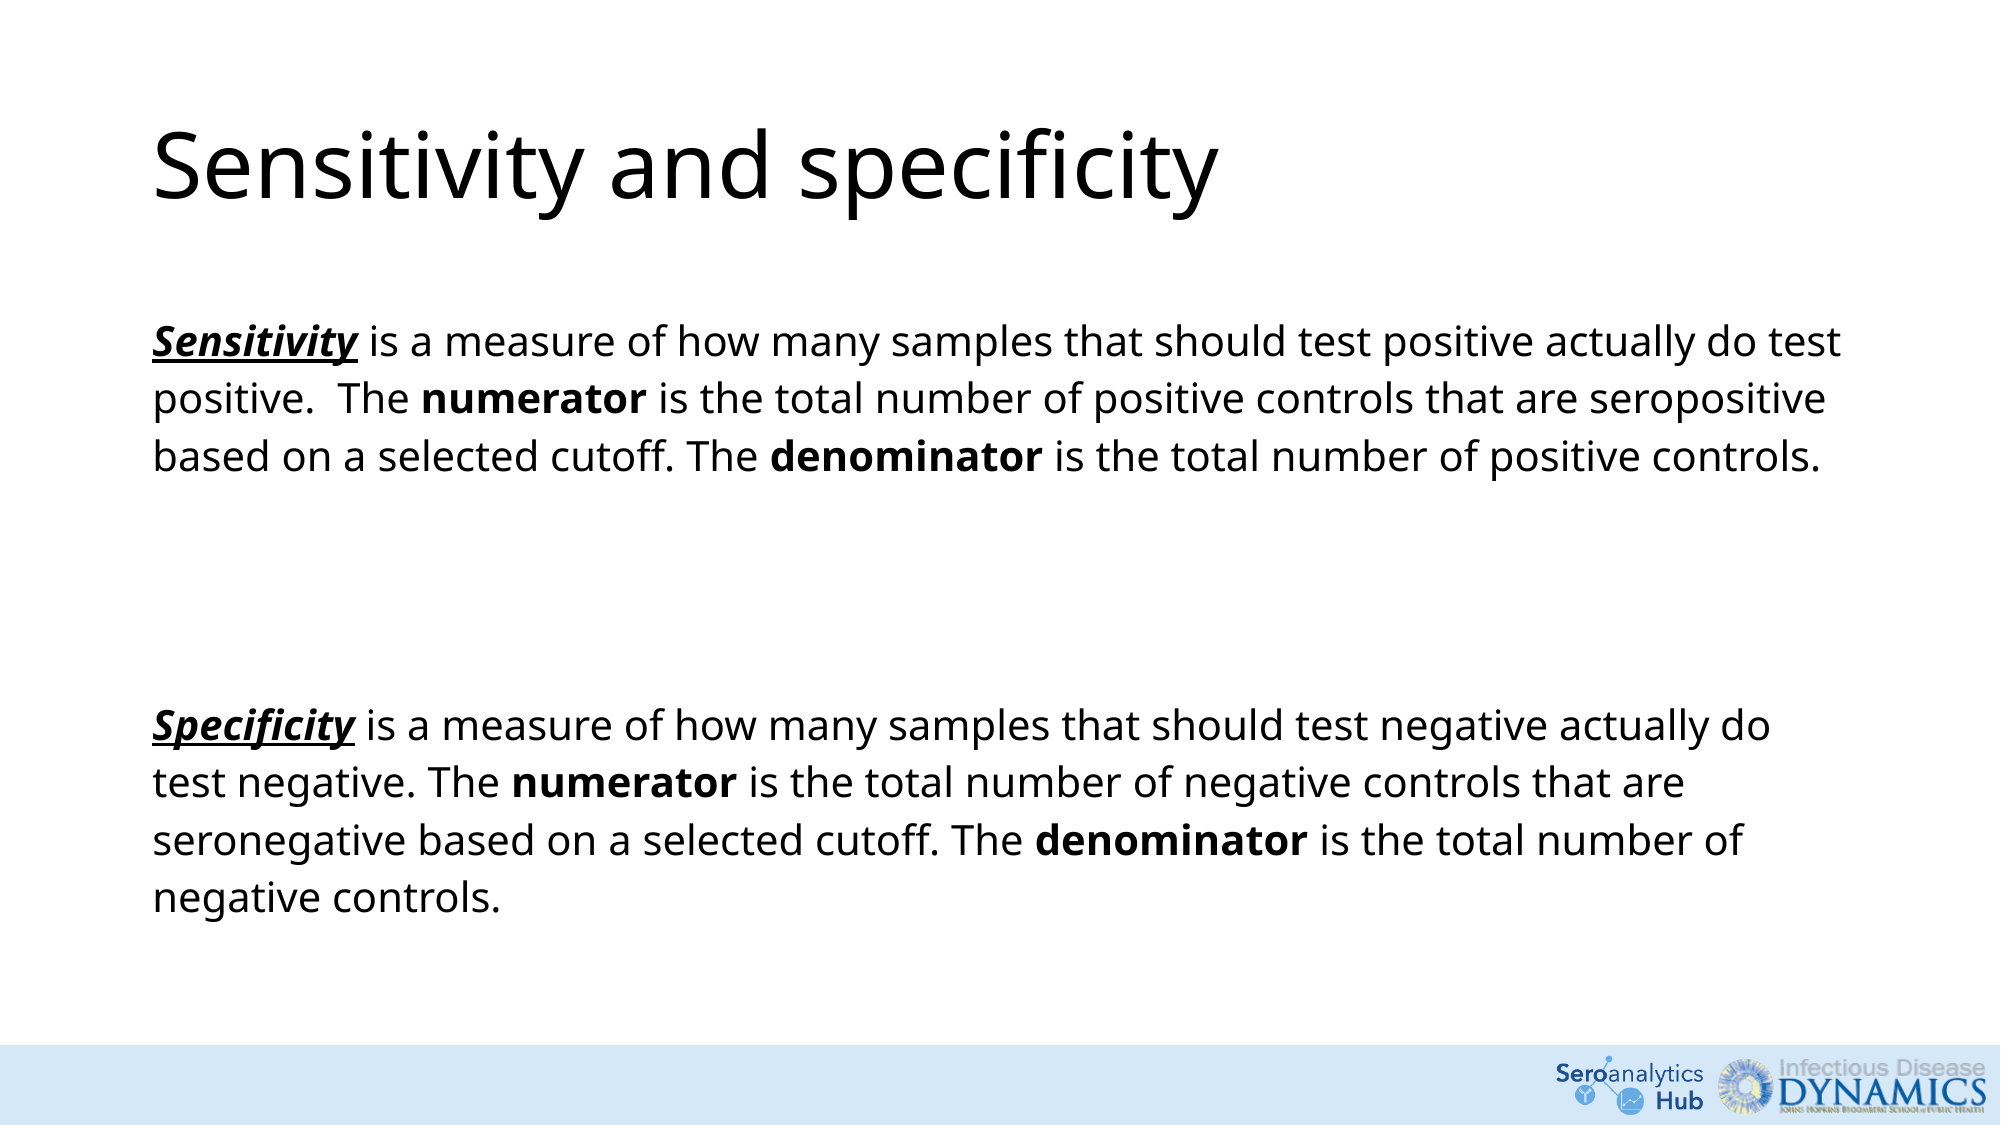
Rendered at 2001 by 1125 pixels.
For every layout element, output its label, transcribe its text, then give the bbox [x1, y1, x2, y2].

picture [1719, 1059, 1986, 1115]
title Sensitivity and specificity [137, 59, 1863, 278]
